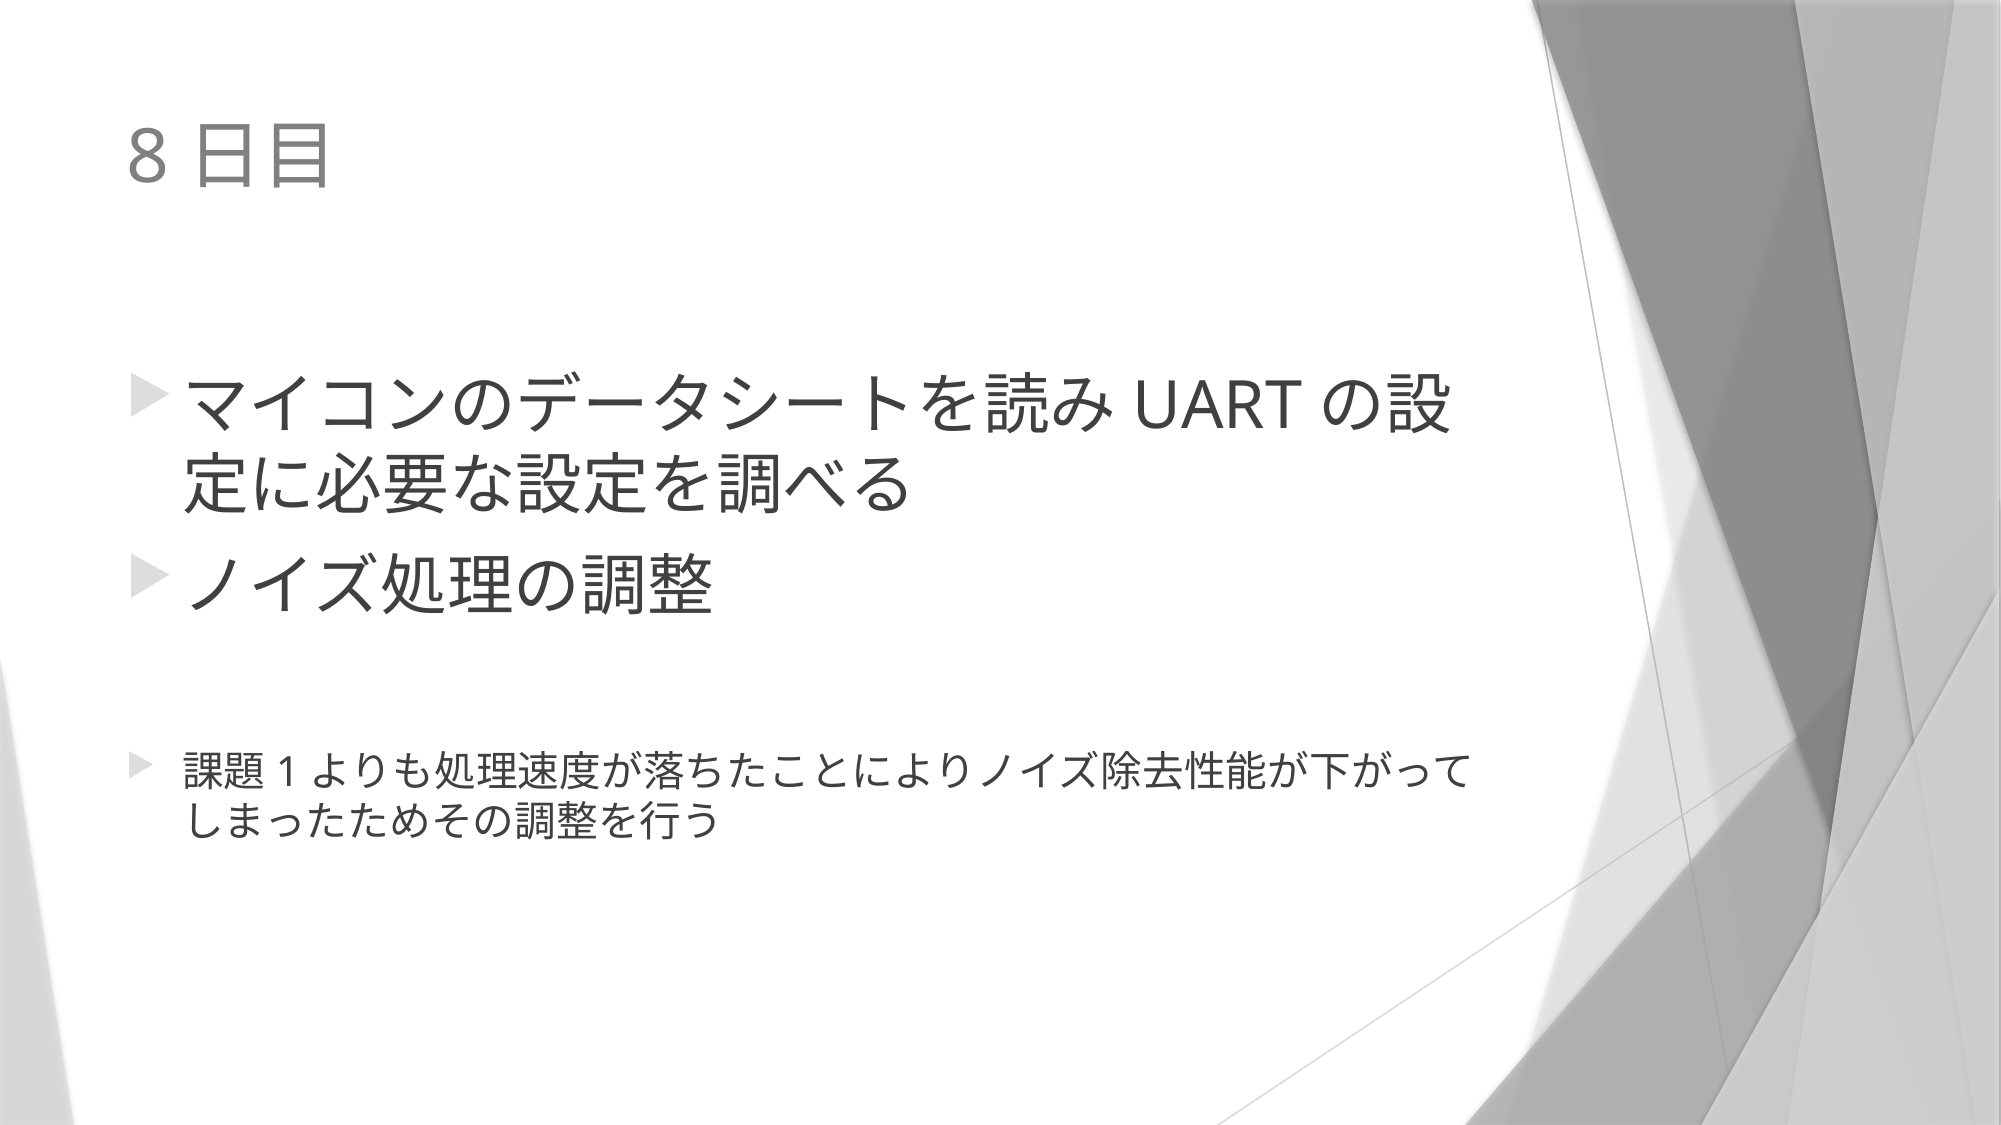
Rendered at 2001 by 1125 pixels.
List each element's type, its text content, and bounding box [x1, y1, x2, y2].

title 8日目 [111, 99, 1522, 317]
list マイコンのデータシートを読みUARTの設定に必要な設定を調べる ノイズ処理の調整 課題1よりも処理速度が落ちたことによりノイズ除去性能が下がってしまったためその調整を行う [111, 354, 1522, 992]
